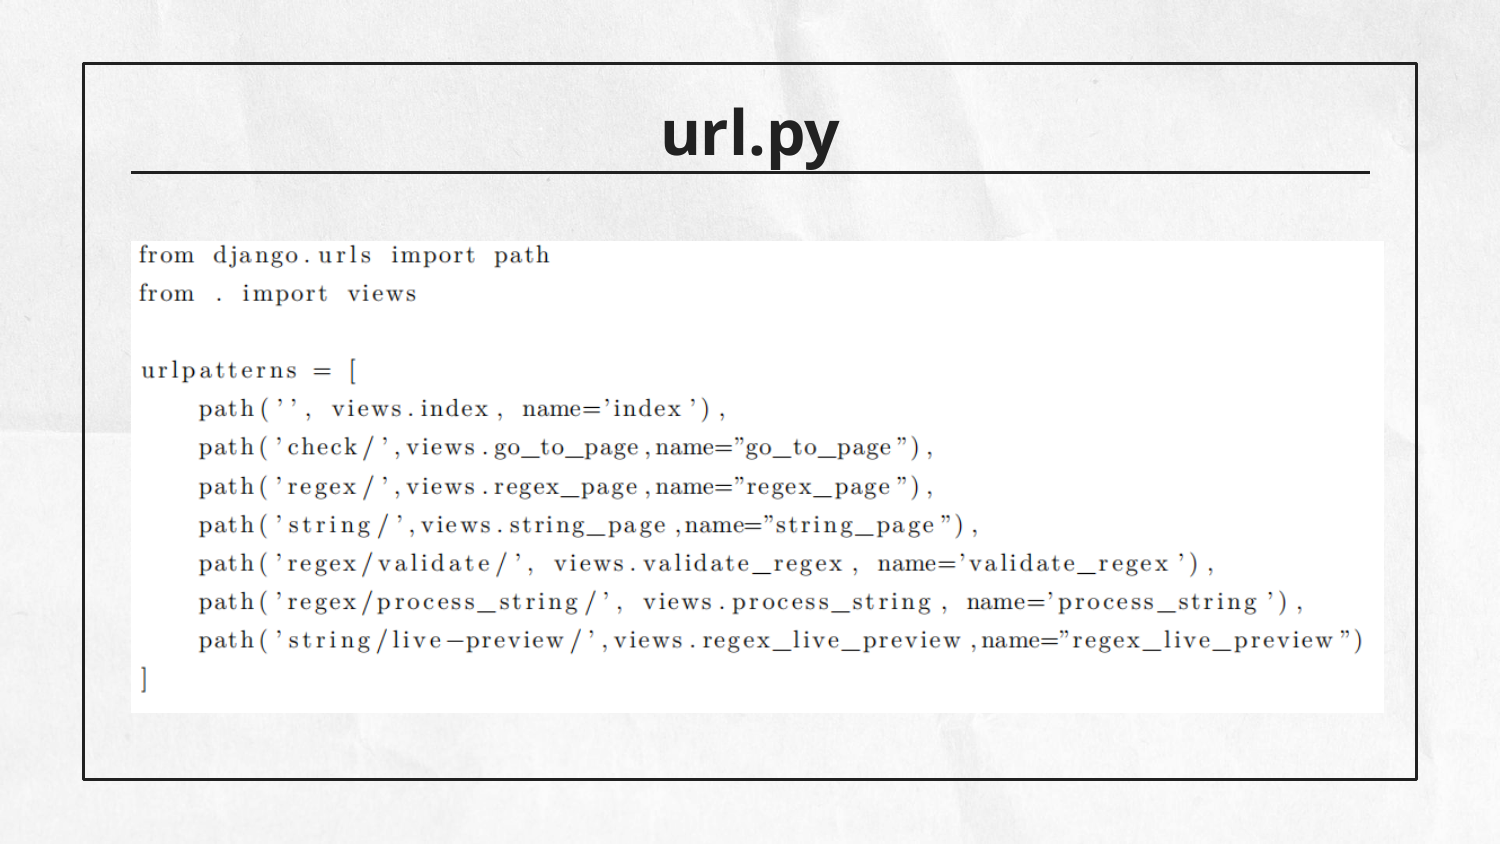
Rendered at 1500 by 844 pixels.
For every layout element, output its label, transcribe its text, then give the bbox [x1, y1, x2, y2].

picture [131, 241, 1384, 713]
text_box [0, 0, 1500, 844]
title url.py [116, 93, 1384, 182]
